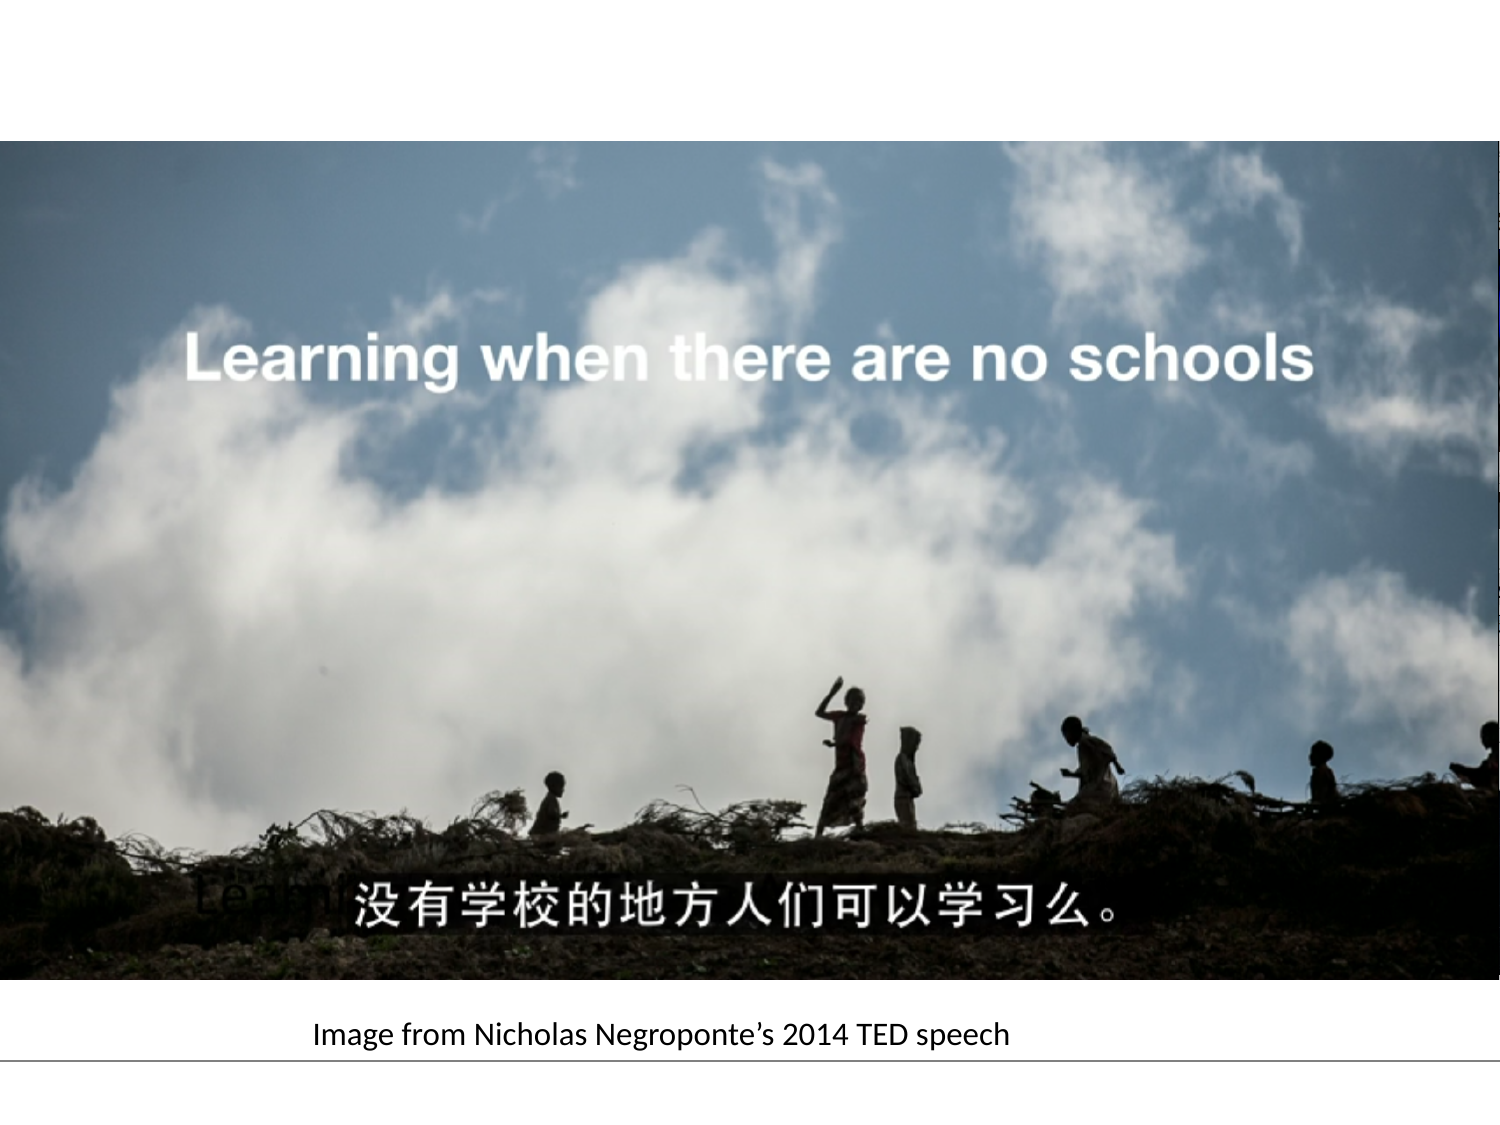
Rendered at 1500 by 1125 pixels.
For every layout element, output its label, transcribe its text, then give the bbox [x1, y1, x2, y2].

text_box Image from Nicholas Negroponte’s 2014 TED speech [233, 1005, 1392, 1060]
picture [0, 141, 1500, 980]
